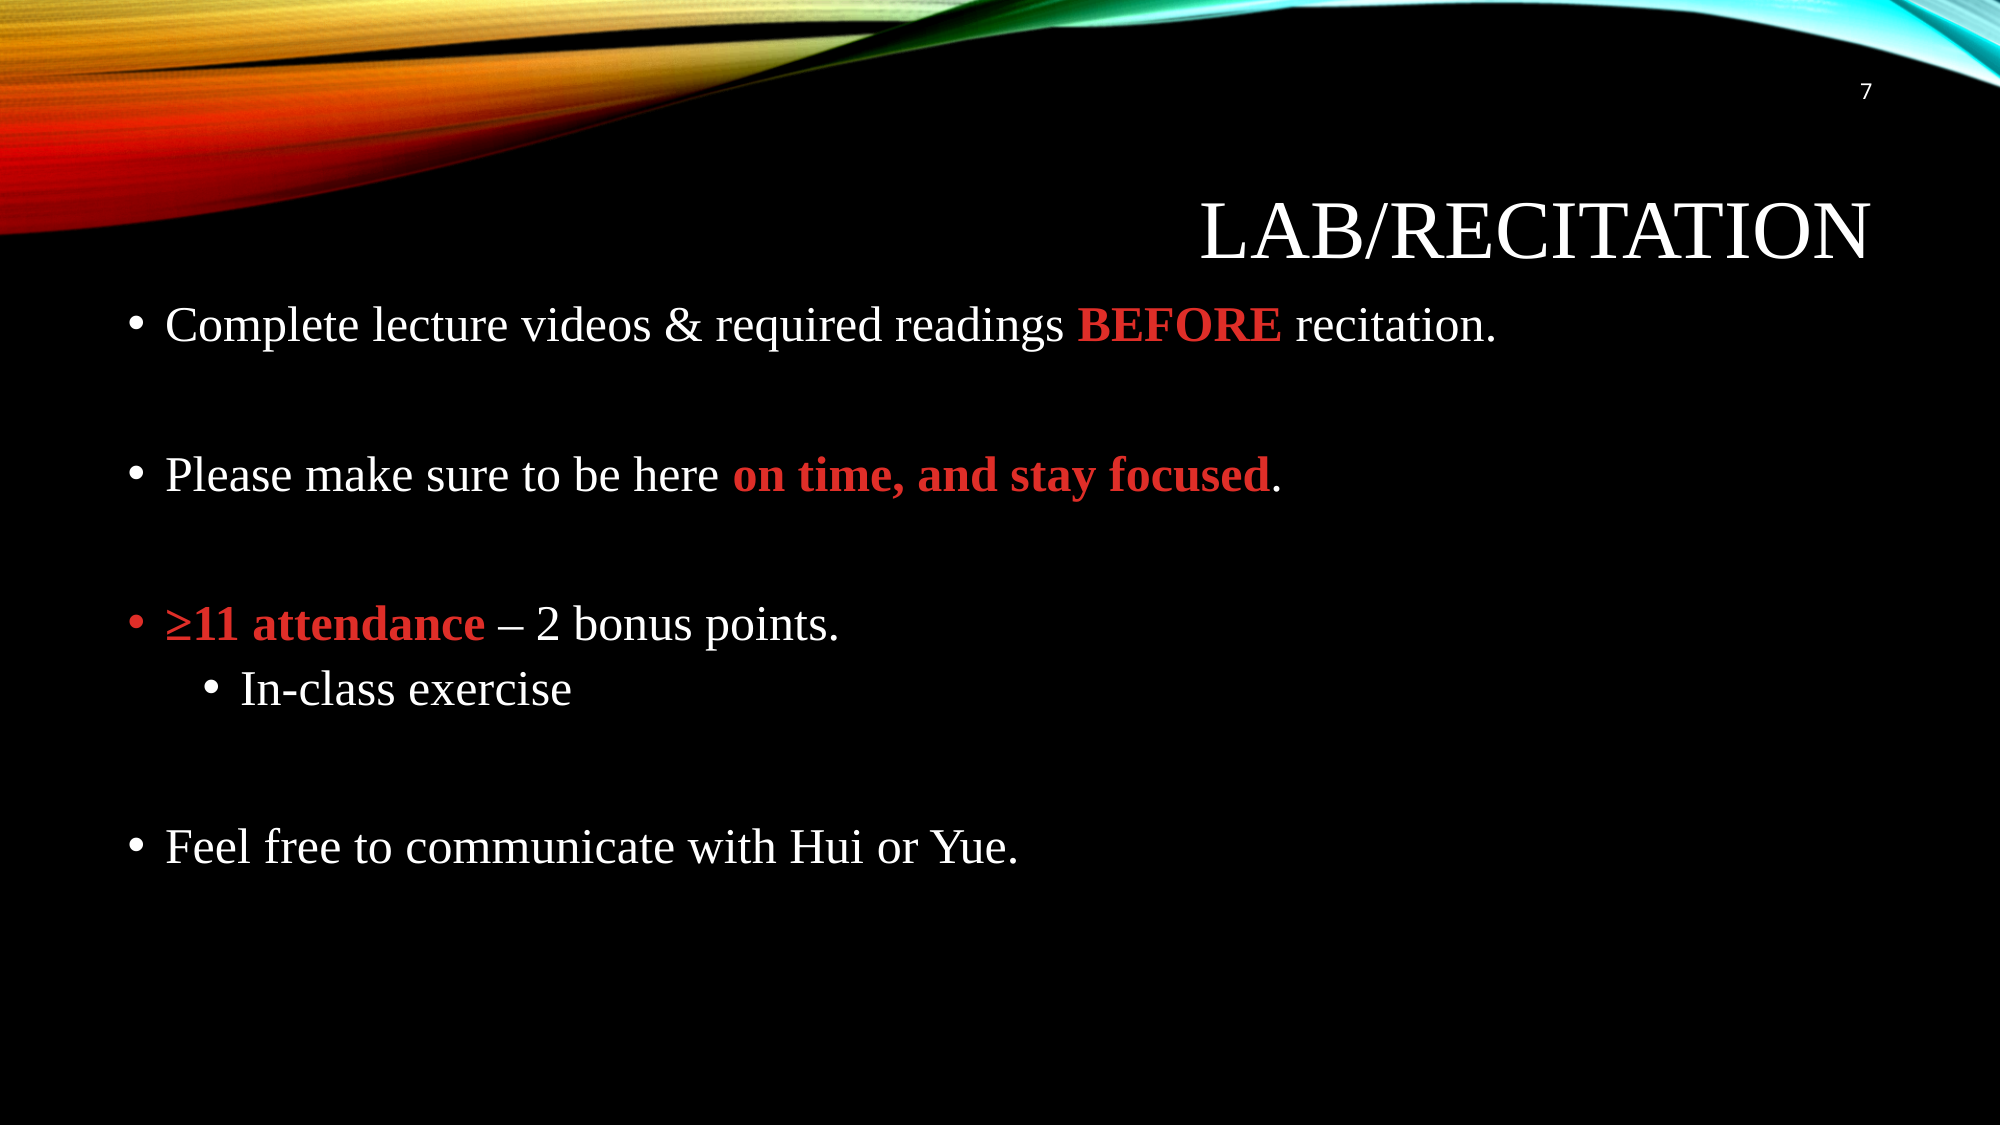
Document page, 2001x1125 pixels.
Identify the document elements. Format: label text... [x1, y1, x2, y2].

list Complete lecture videos & required readings BEFORE recitation. Please make sure to be here on time, and stay focused. ≥11 attendance – 2 bonus points. In-class exercise Feel free to communicate with Hui or Yue. [112, 290, 1888, 1047]
picture [0, 0, 2000, 237]
title LAB/RECITATION [474, 125, 1888, 290]
slide_number 6 [1437, 62, 1888, 123]
